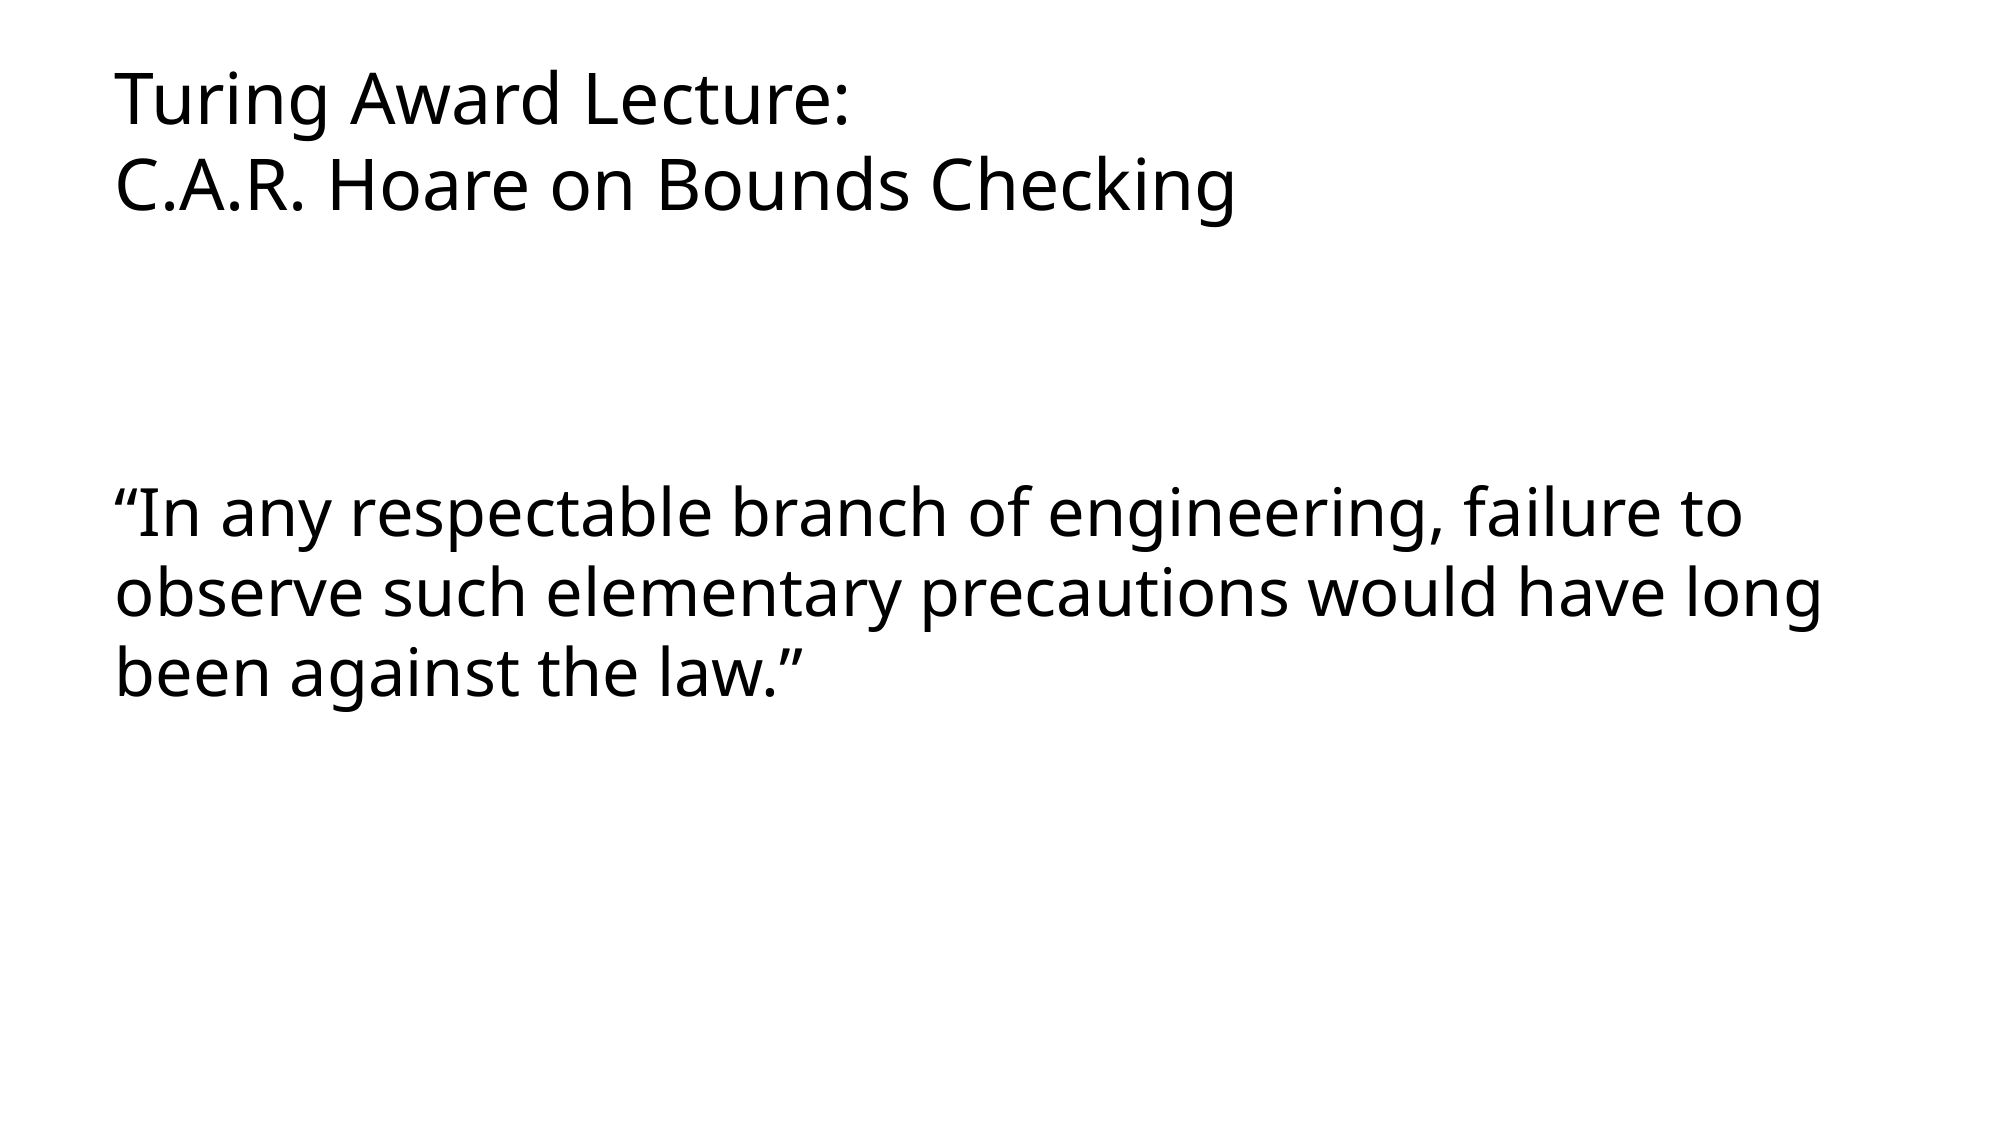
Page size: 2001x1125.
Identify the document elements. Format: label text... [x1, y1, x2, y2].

title Turing Award Lecture: C.A.R. Hoare on Bounds Checking [99, 45, 1900, 233]
list “In any respectable branch of engineering, failure to observe such elementary precautions would have long been against the law.” [99, 462, 1900, 750]
